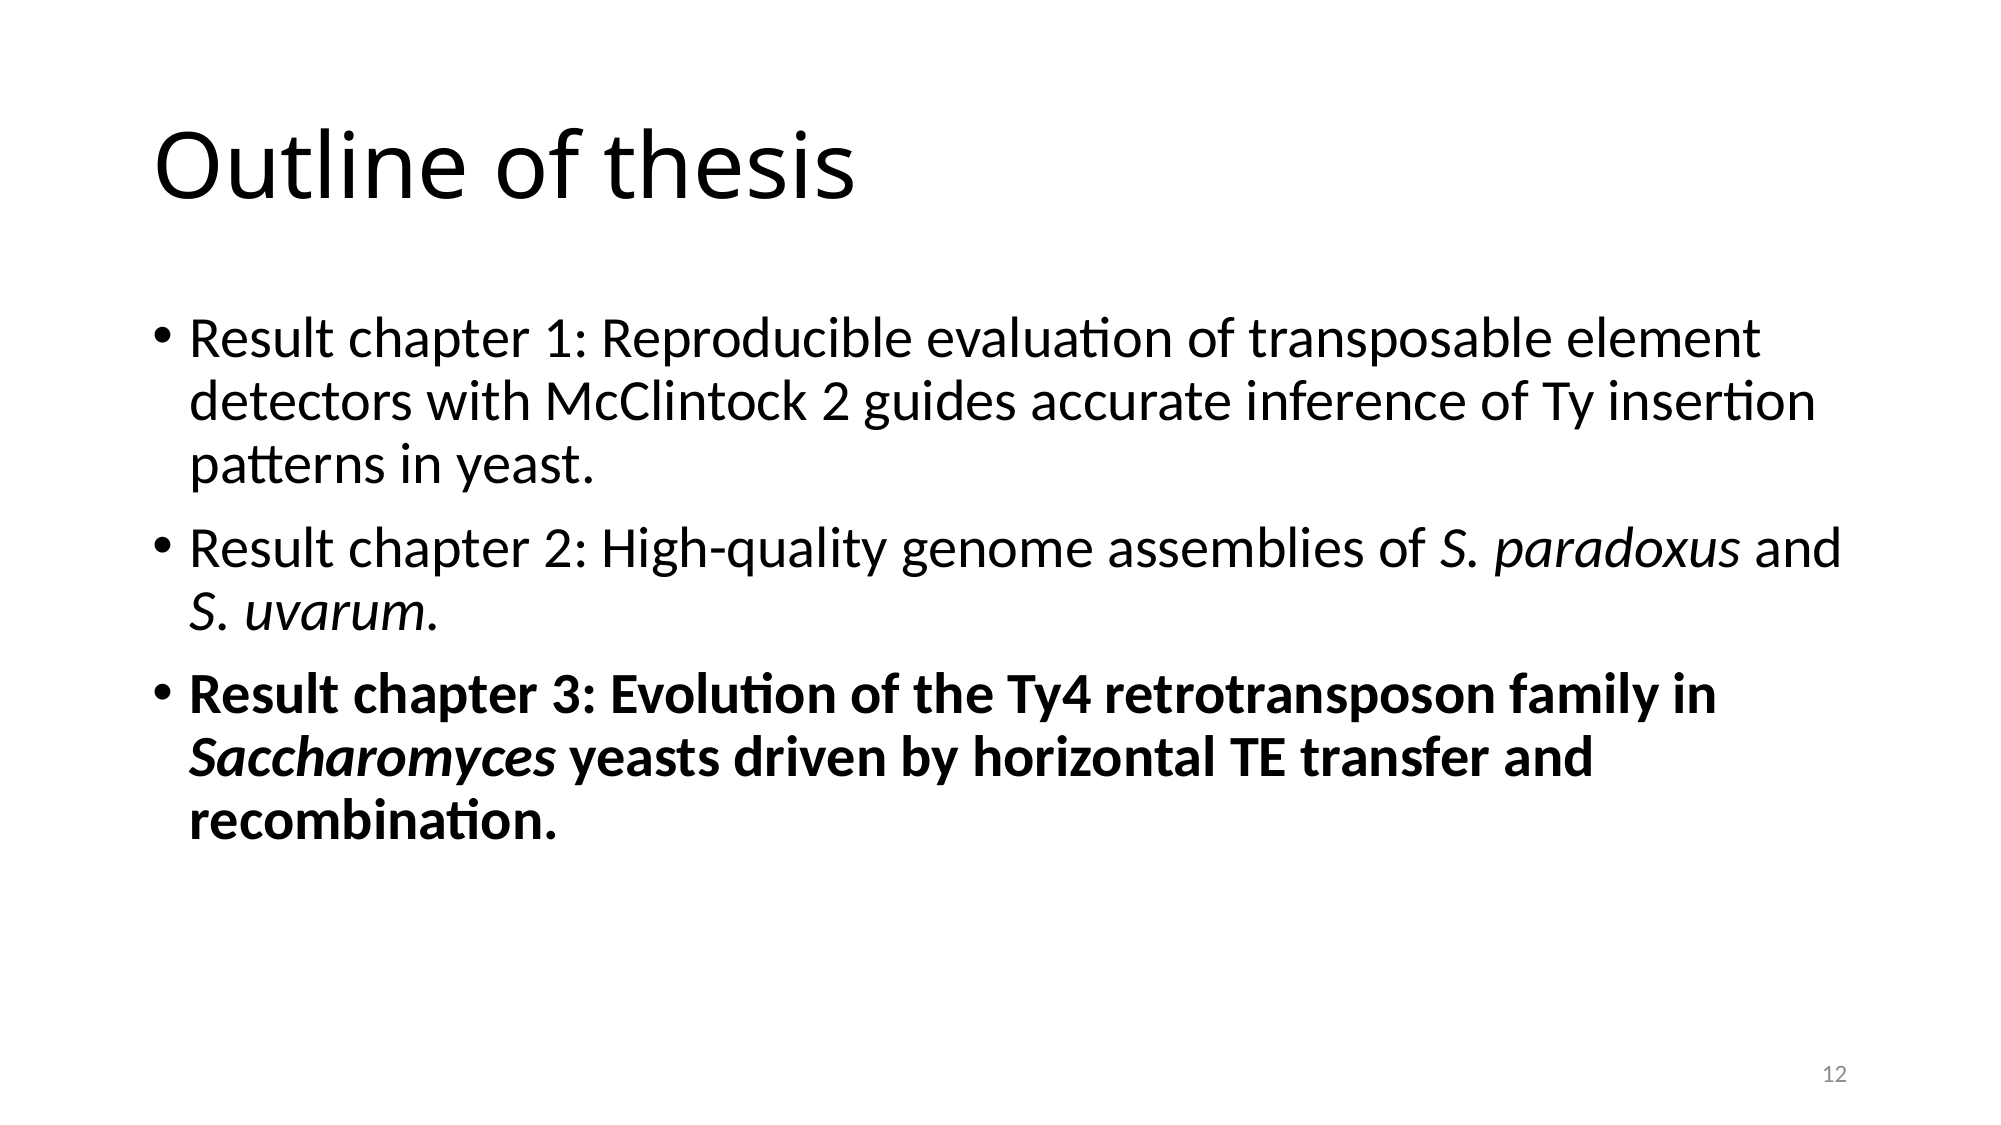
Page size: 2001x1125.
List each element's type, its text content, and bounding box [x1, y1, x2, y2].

title Outline of thesis [137, 59, 1863, 278]
slide_number 12 [1412, 1042, 1863, 1103]
list Result chapter 1: Reproducible evaluation of transposable element detectors with McClintock 2 guides accurate inference of Ty insertion patterns in yeast. Result chapter 2: High-quality genome assemblies of S. paradoxus and S. uvarum. Result chapter 3: Evolution of the Ty4 retrotransposon family in Saccharomyces yeasts driven by horizontal TE transfer and recombination. [137, 299, 1863, 1014]
